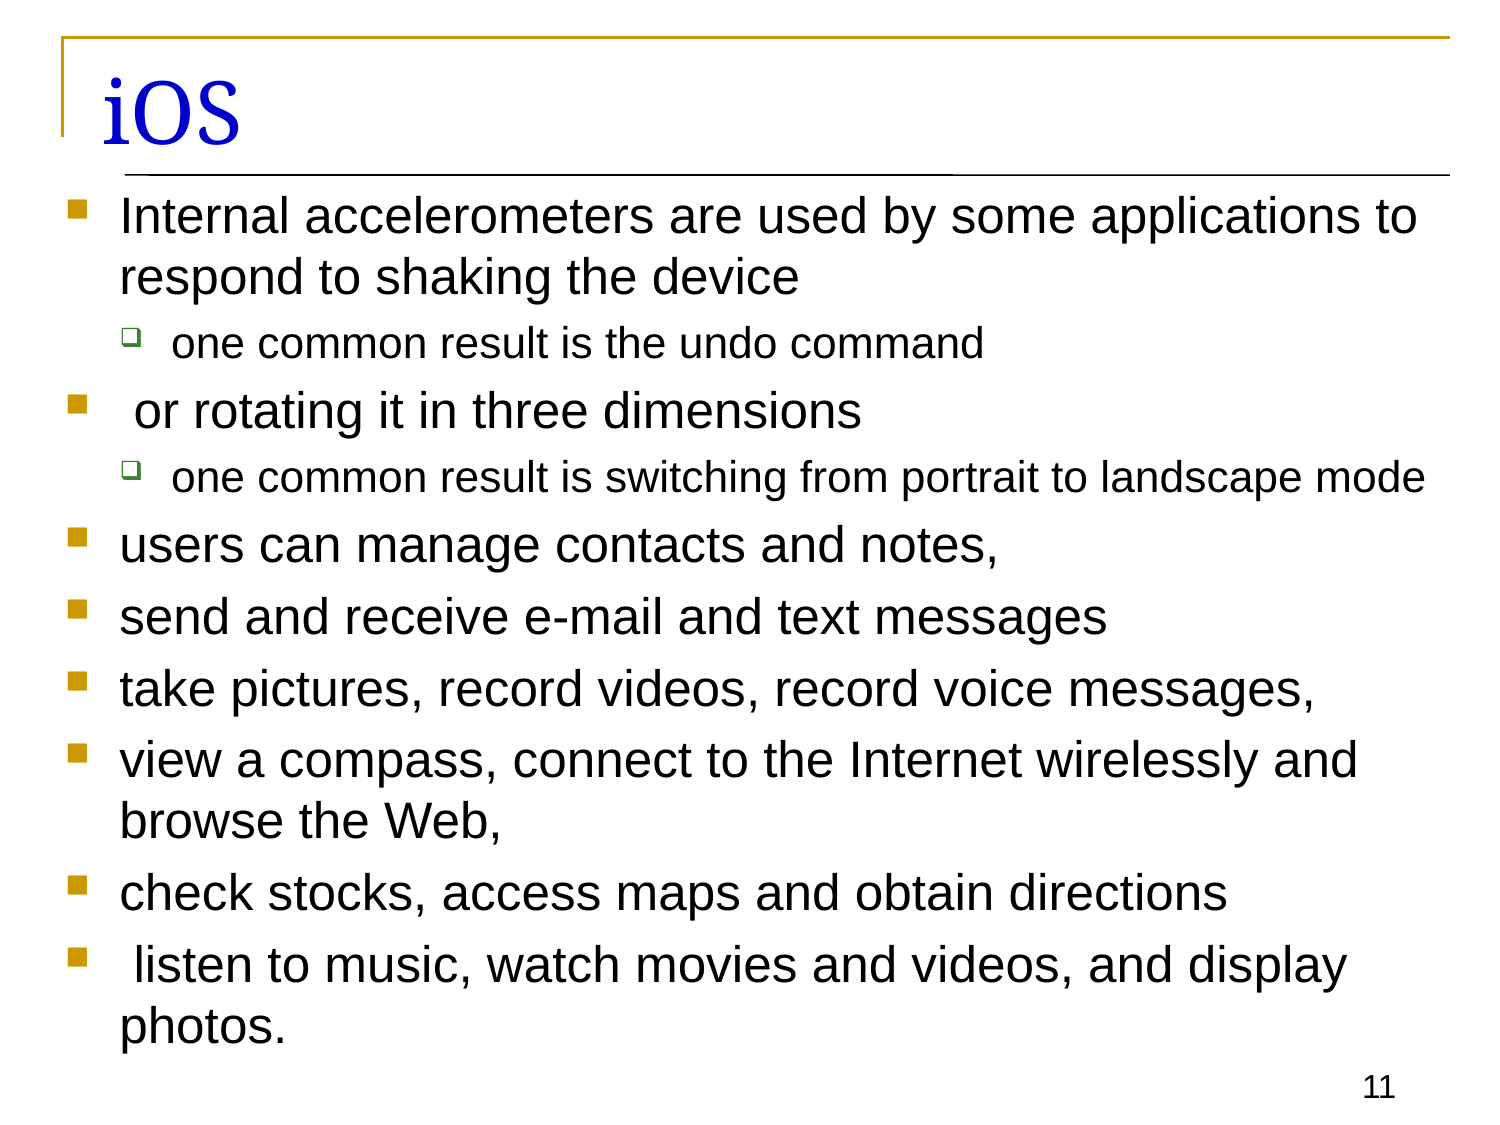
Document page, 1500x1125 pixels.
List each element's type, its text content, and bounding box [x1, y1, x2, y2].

list Internal accelerometers are used by some applications to respond to shaking the device one common result is the undo command or rotating it in three dimensions one common result is switching from portrait to landscape mode users can manage contacts and notes, send and receive e-mail and text messages take pictures, record videos, record voice messages, view a compass, connect to the Internet wirelessly and browse the Web, check stocks, access maps and obtain directions listen to music, watch movies and videos, and display photos. [49, 174, 1451, 1076]
title iOS [87, 49, 1451, 174]
